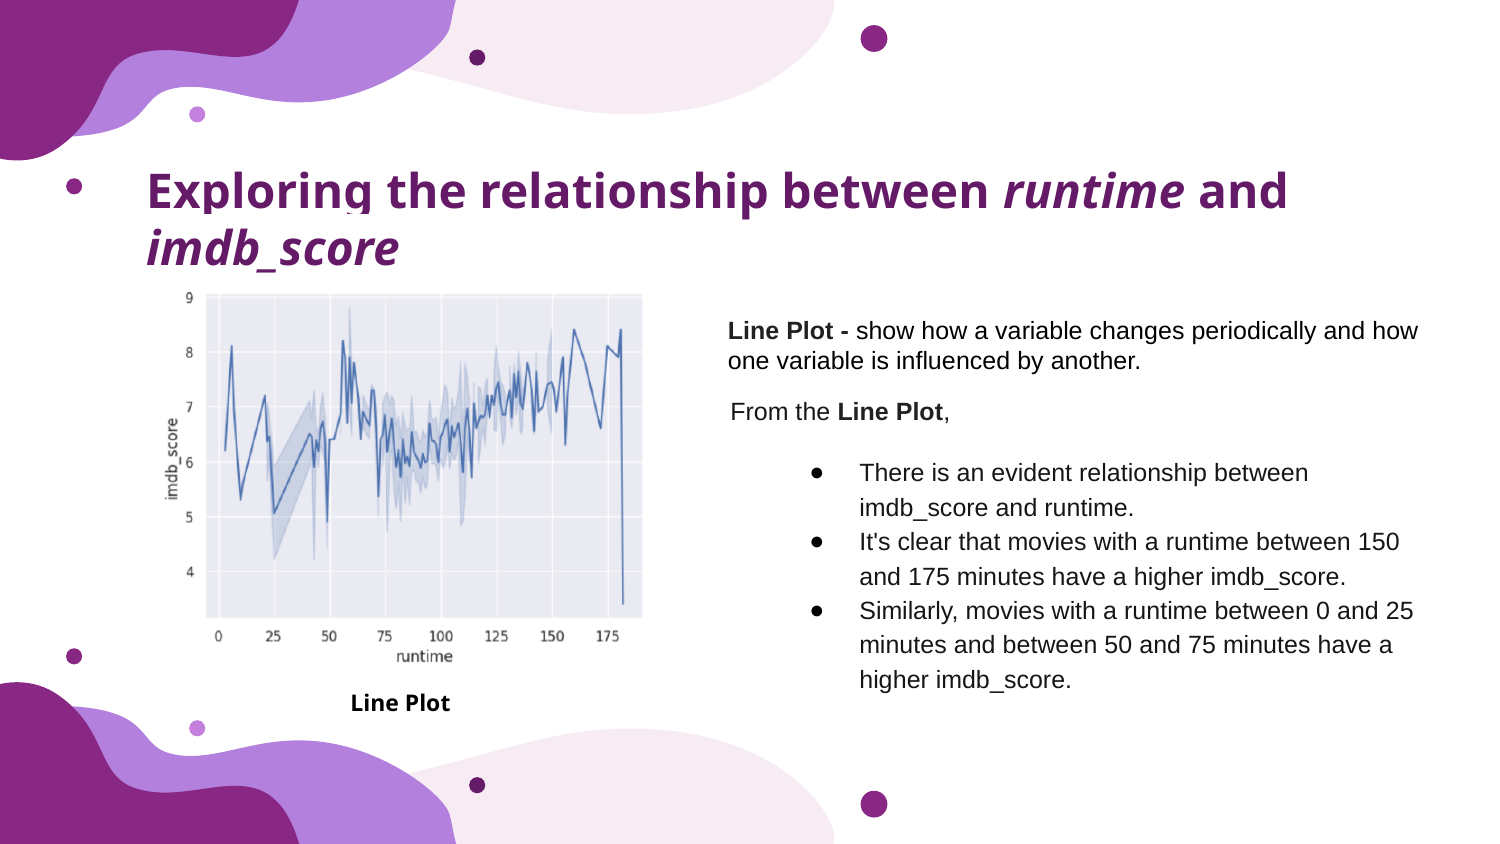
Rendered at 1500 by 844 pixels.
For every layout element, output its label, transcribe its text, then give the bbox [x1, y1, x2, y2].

text_box Line Plot [154, 682, 647, 730]
subtitle Line Plot - show how a variable changes periodically and how one variable is influenced by another. [712, 304, 1436, 385]
picture [154, 279, 647, 675]
title Exploring the relationship between runtime and imdb_score [130, 150, 1489, 286]
subtitle From the Line Plot, There is an evident relationship between imdb_score and runtime. It's clear that movies with a runtime between 150 and 175 minutes have a higher imdb_score. Similarly, movies with a runtime between 0 and 25 minutes and between 50 and 75 minutes have a higher imdb_score. [694, 587, 1455, 668]
